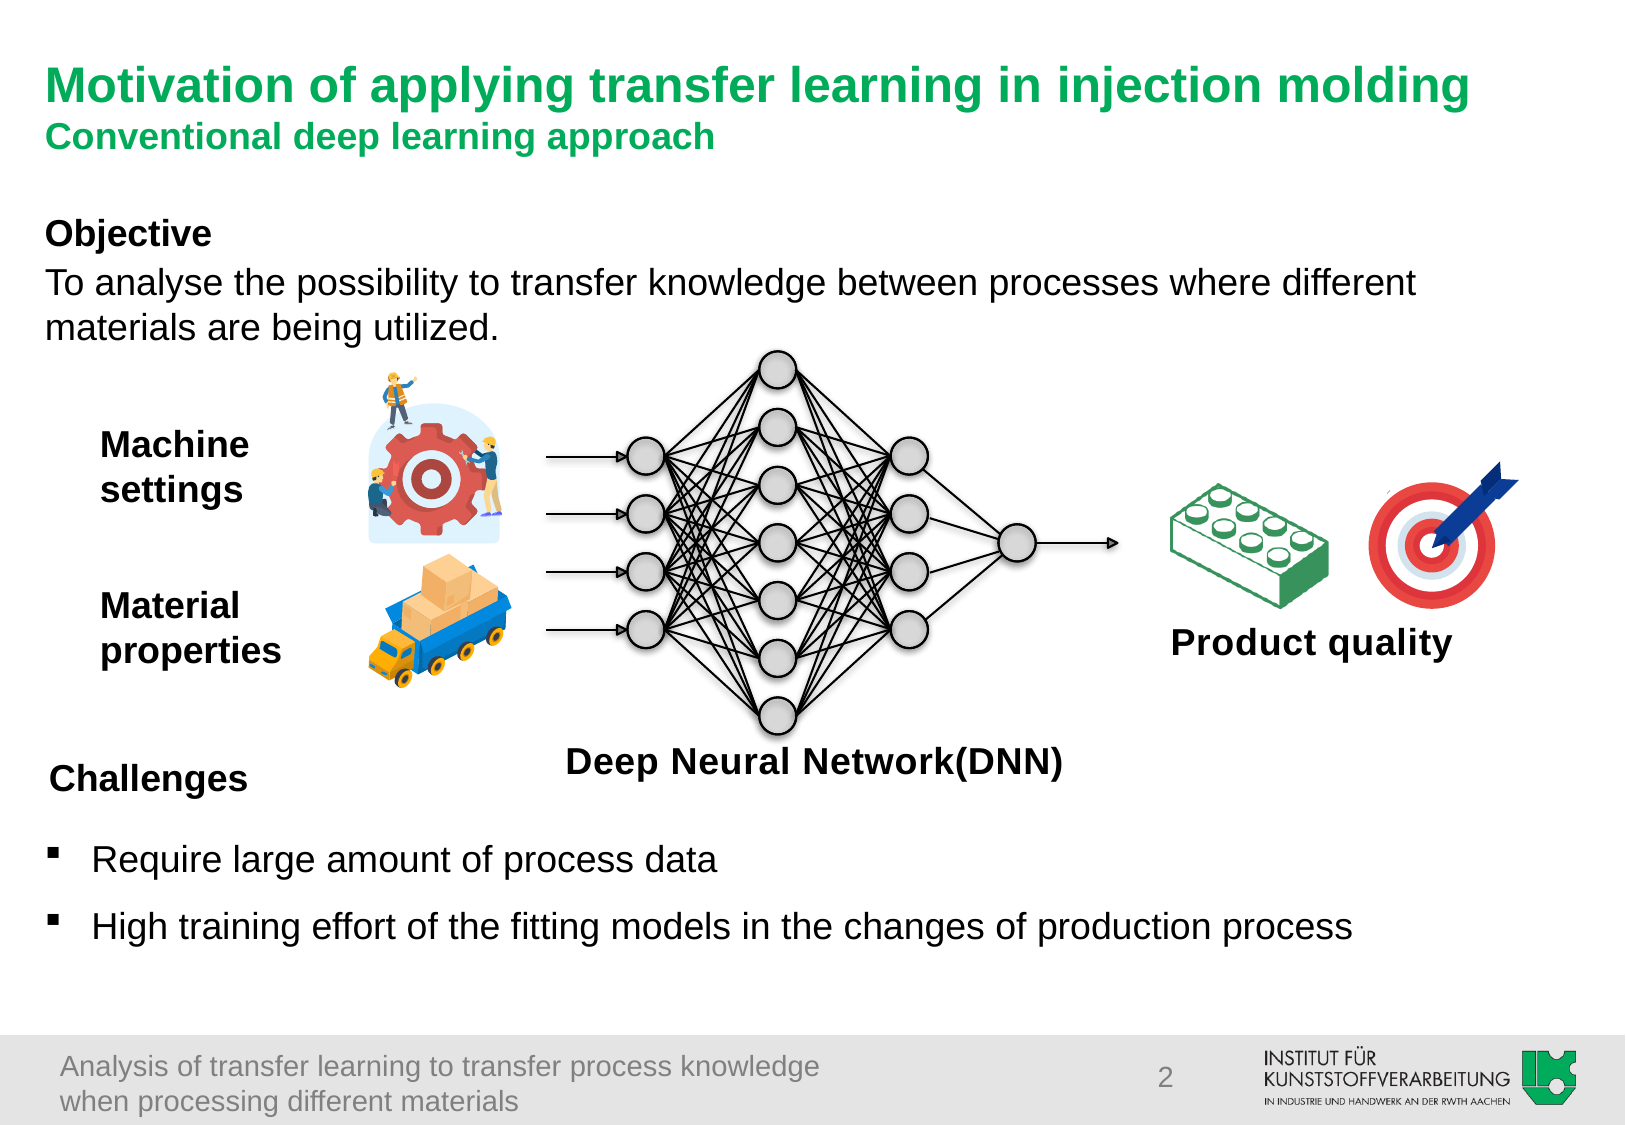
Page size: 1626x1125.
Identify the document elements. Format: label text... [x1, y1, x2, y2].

text_box Deep Neural Network(DNN) [565, 743, 1096, 783]
text_box Require large ﻿amount of process data High training effort of the fitting models in the changes of production process [44, 812, 1617, 948]
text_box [544, 348, 1117, 735]
text_box To analyse the possibility to transfer knowledge between processes where different materials are being utilized. [44, 257, 1564, 348]
text_box Product quality [1170, 617, 1457, 663]
text_box 2 [1098, 1051, 1234, 1107]
picture [1265, 1046, 1576, 1105]
title Motivation of applying transfer learning in injection molding Conventional deep learning approach [44, 54, 1581, 173]
text_box Objective [44, 208, 234, 254]
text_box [344, 339, 520, 544]
text_box Challenges [48, 717, 432, 799]
text_box Material properties [100, 581, 293, 672]
picture [1166, 461, 1333, 628]
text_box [1368, 461, 1519, 610]
text_box Machine settings [100, 420, 293, 511]
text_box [368, 550, 522, 690]
